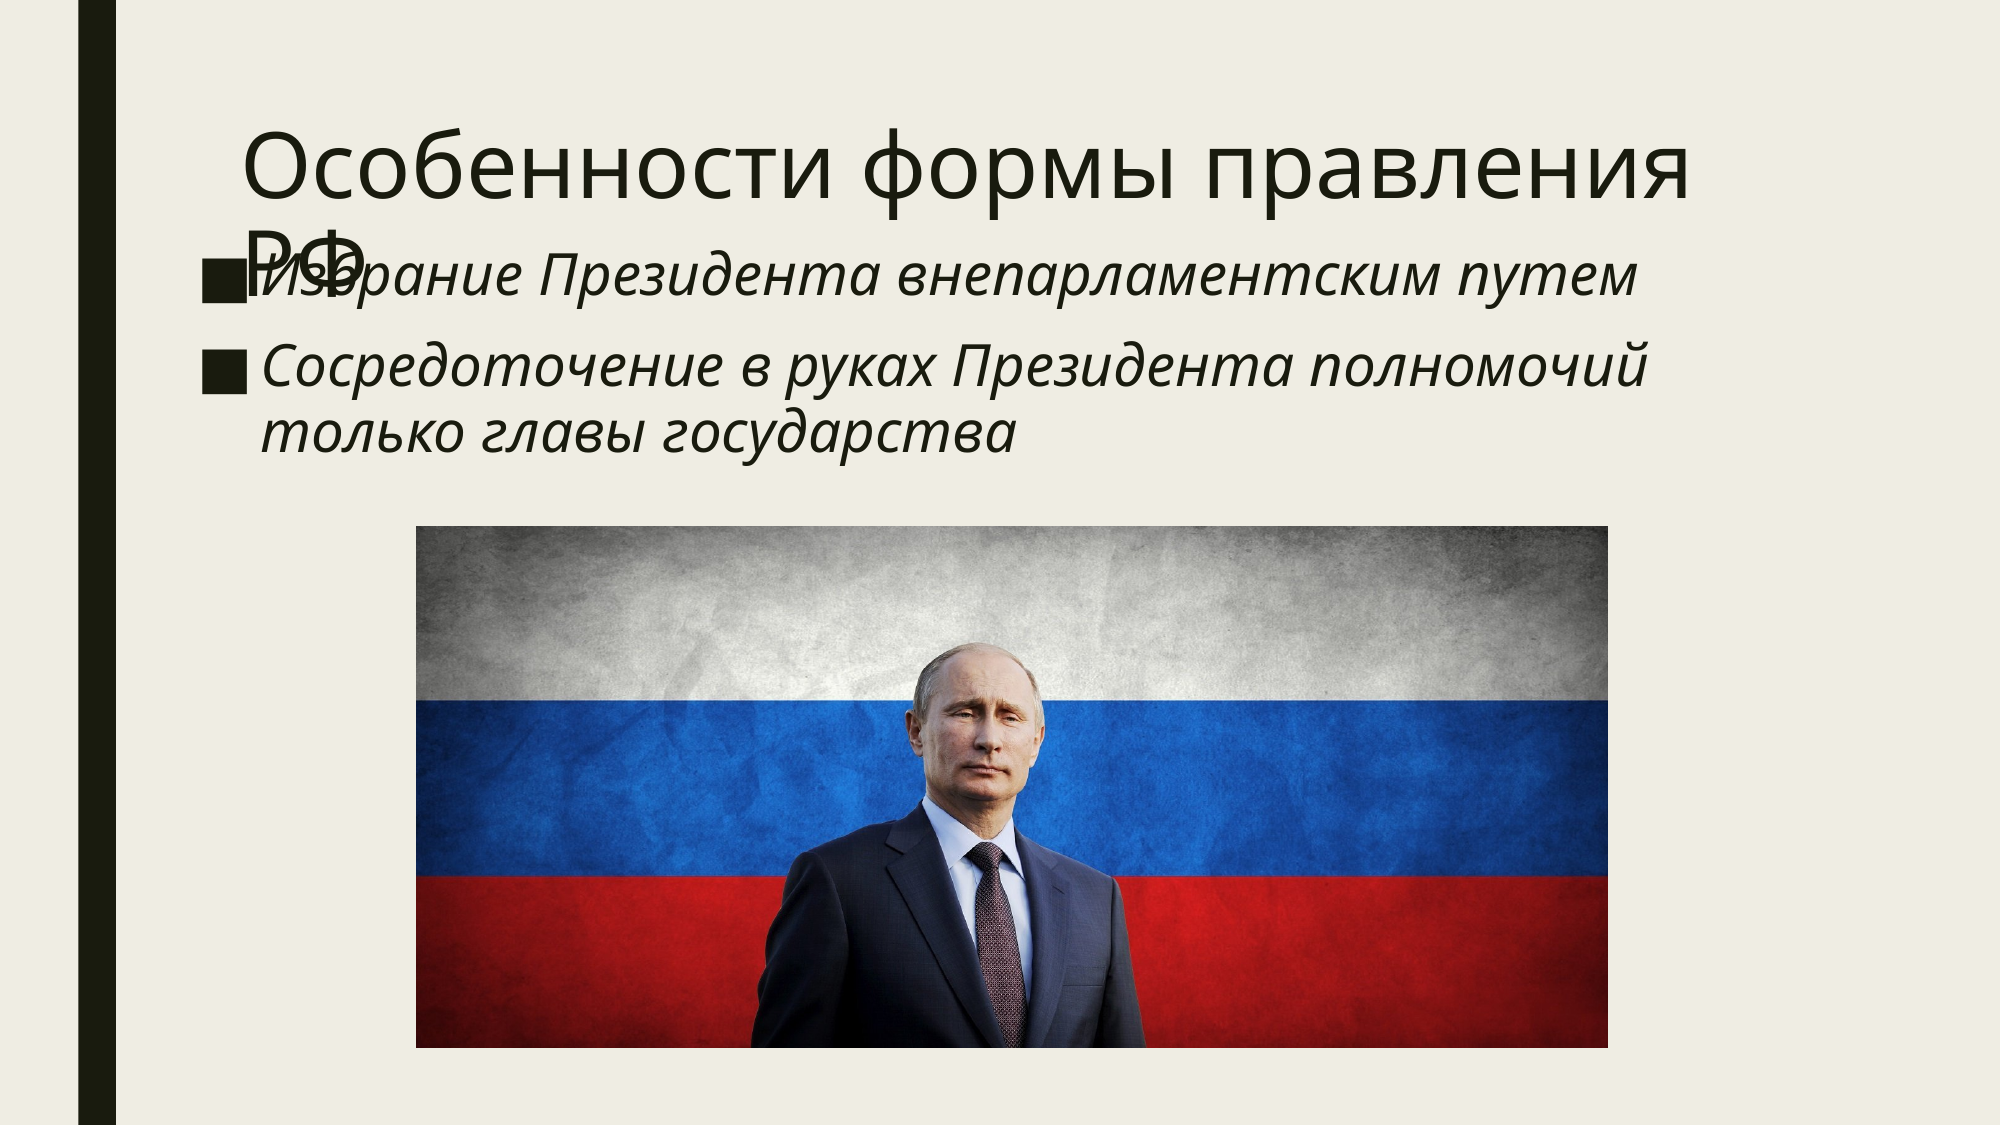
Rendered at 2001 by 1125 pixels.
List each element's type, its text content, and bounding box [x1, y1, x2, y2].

list Избрание Президента внепарламентским путем Сосредоточение в руках Президента полномочий только главы государства [182, 235, 1758, 824]
title Особенности формы правления РФ [225, 112, 1800, 357]
picture [416, 526, 1608, 1048]
